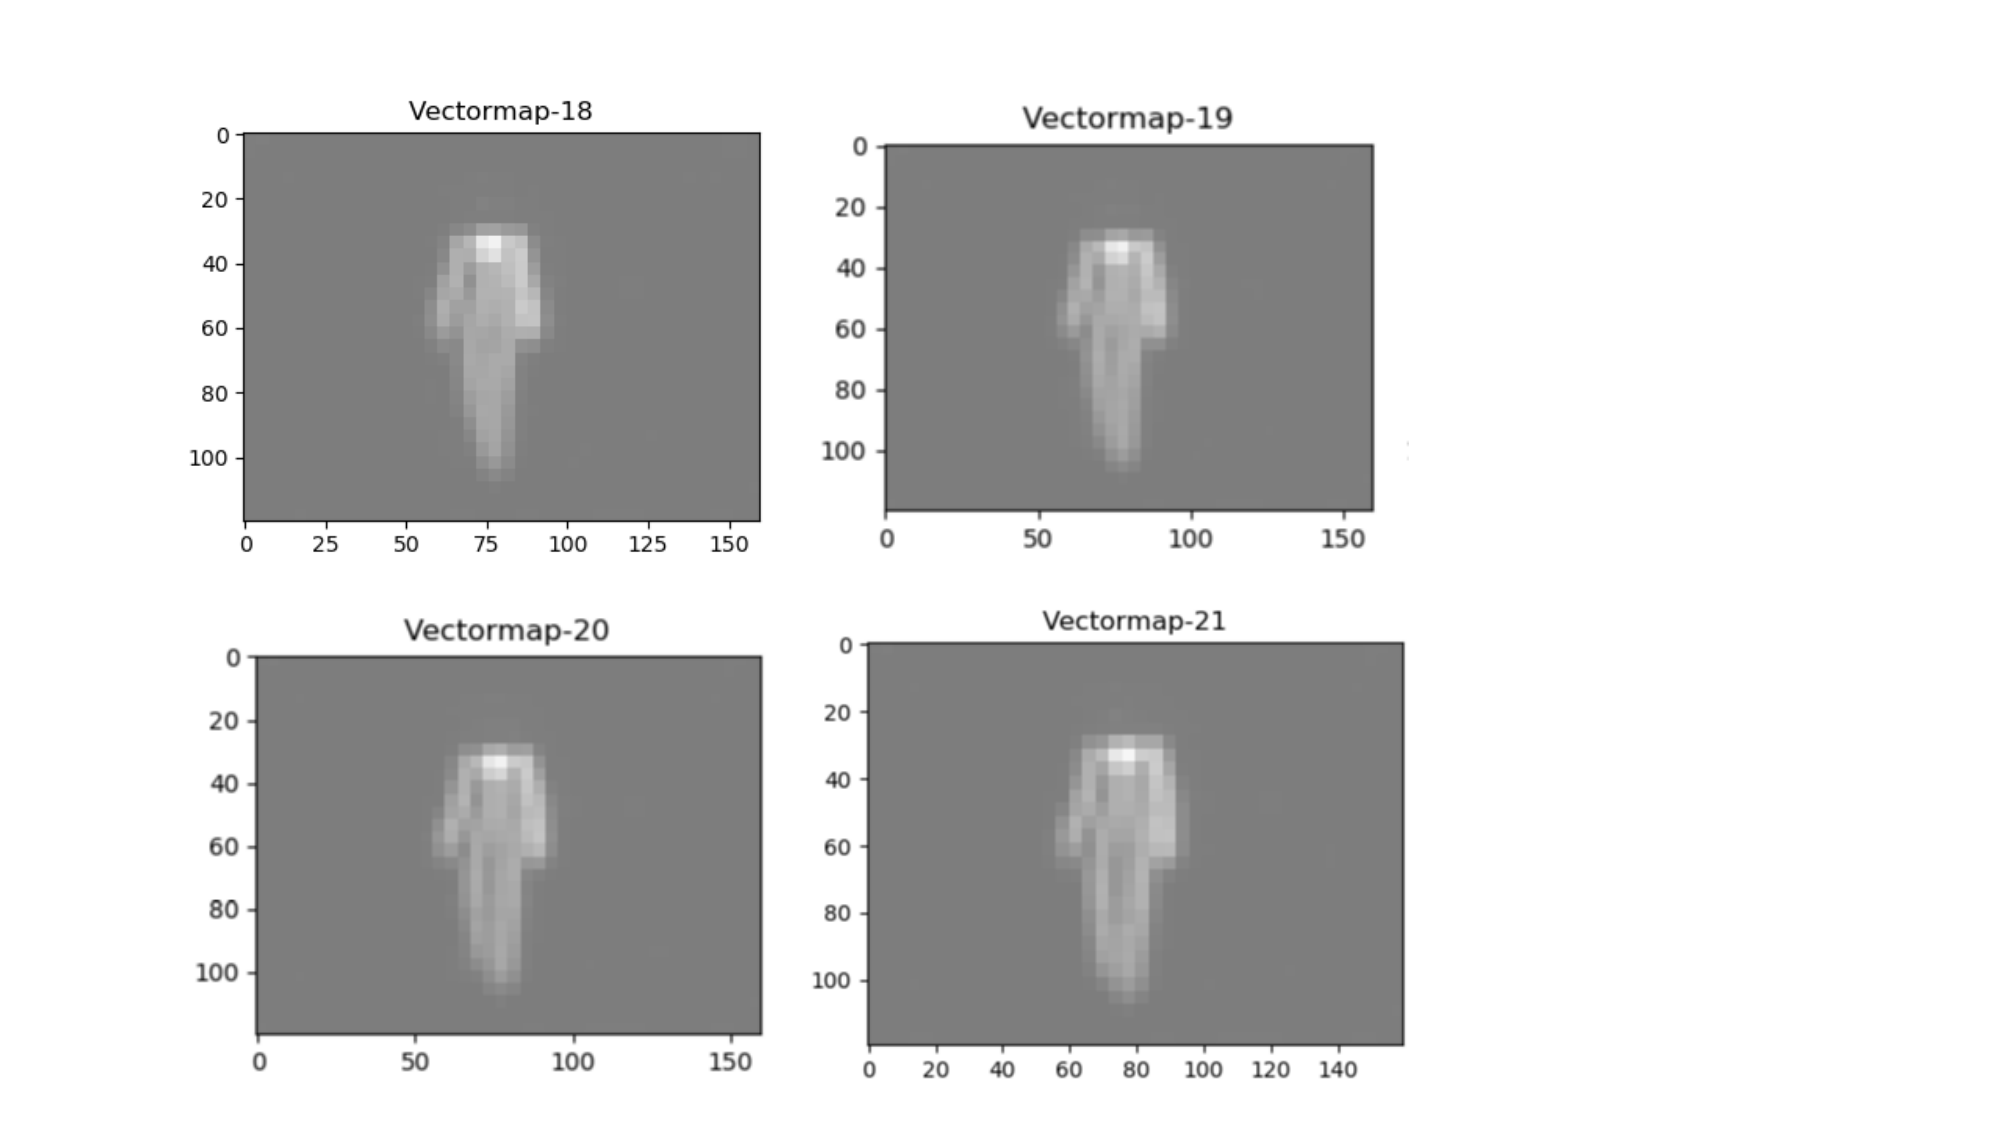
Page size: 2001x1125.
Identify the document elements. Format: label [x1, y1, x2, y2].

picture [187, 610, 772, 1082]
picture [187, 92, 772, 563]
picture [809, 92, 1409, 563]
picture [809, 598, 1413, 1094]
